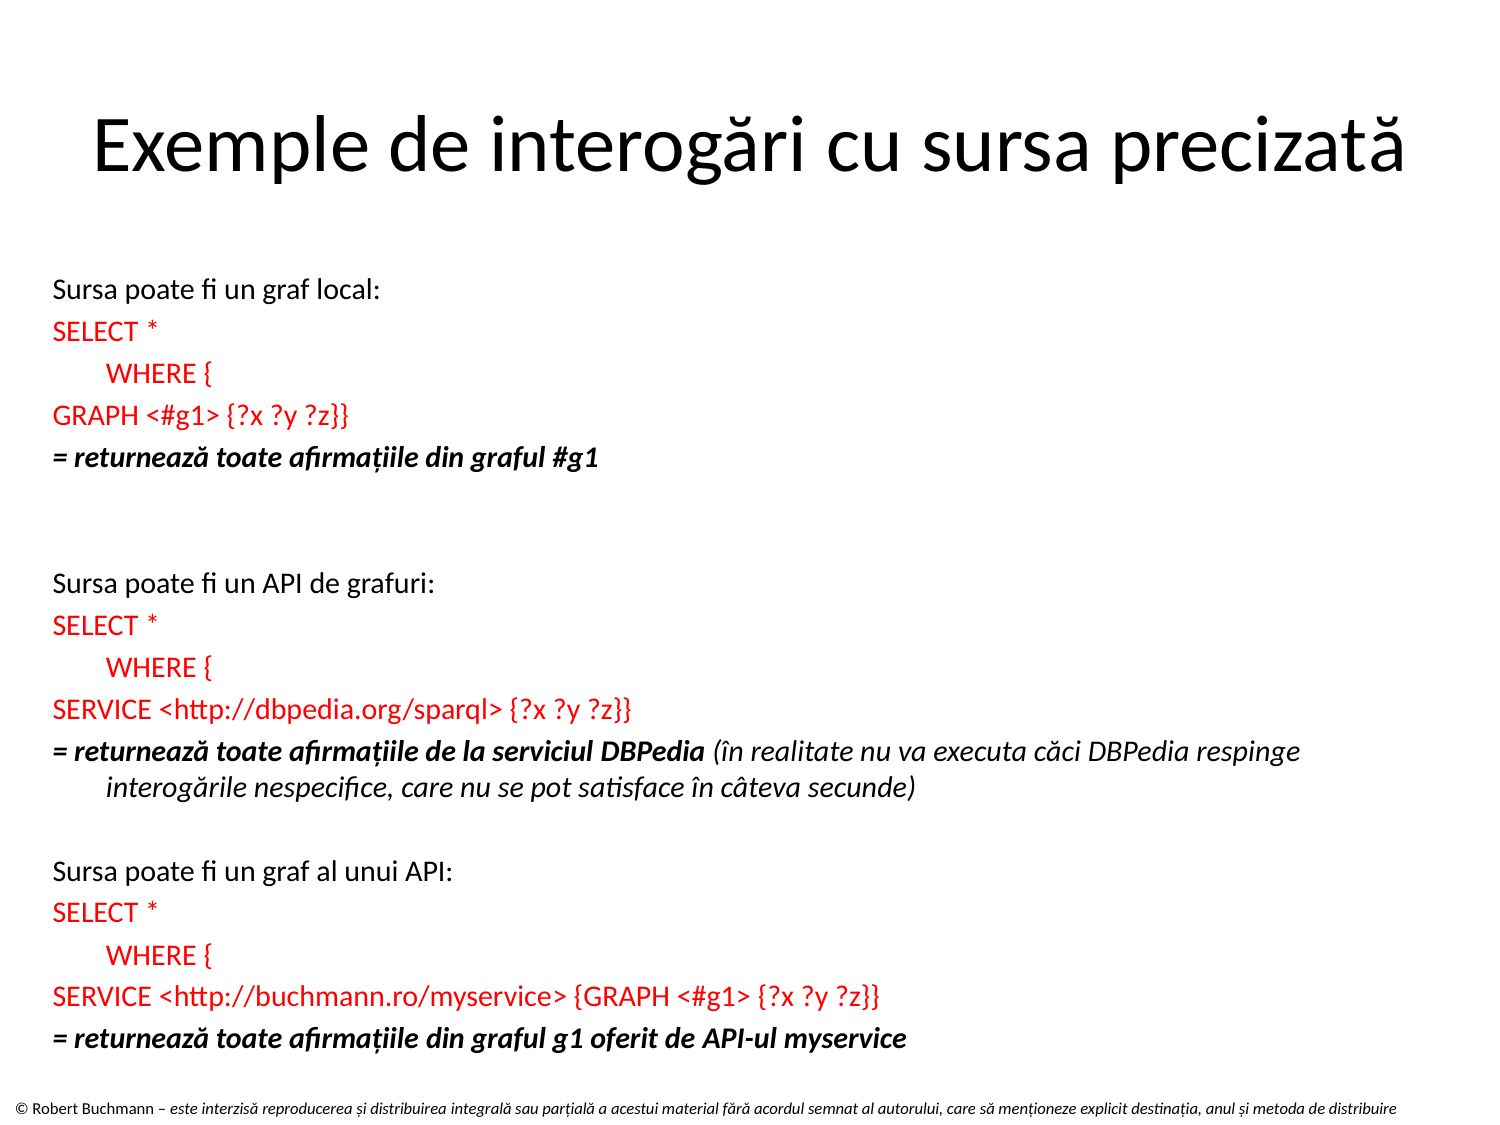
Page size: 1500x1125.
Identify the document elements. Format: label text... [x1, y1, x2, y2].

title Exemple de interogări cu sursa precizată [75, 45, 1425, 233]
list Sursa poate fi un graf local: SELECT * WHERE { GRAPH <#g1> {?x ?y ?z}} = returnează toate afirmațiile din graful #g1 Sursa poate fi un API de grafuri: SELECT * WHERE { SERVICE <http://dbpedia.org/sparql> {?x ?y ?z}} = returnează toate afirmațiile de la serviciul DBPedia (în realitate nu va executa căci DBPedia respinge interogările nespecifice, care nu se pot satisface în câteva secunde) Sursa poate fi un graf al unui API: SELECT * WHERE { SERVICE <http://buchmann.ro/myservice> {GRAPH <#g1> {?x ?y ?z}} = returnează toate afirmațiile din graful g1 oferit de API-ul myservice [37, 262, 1425, 1075]
